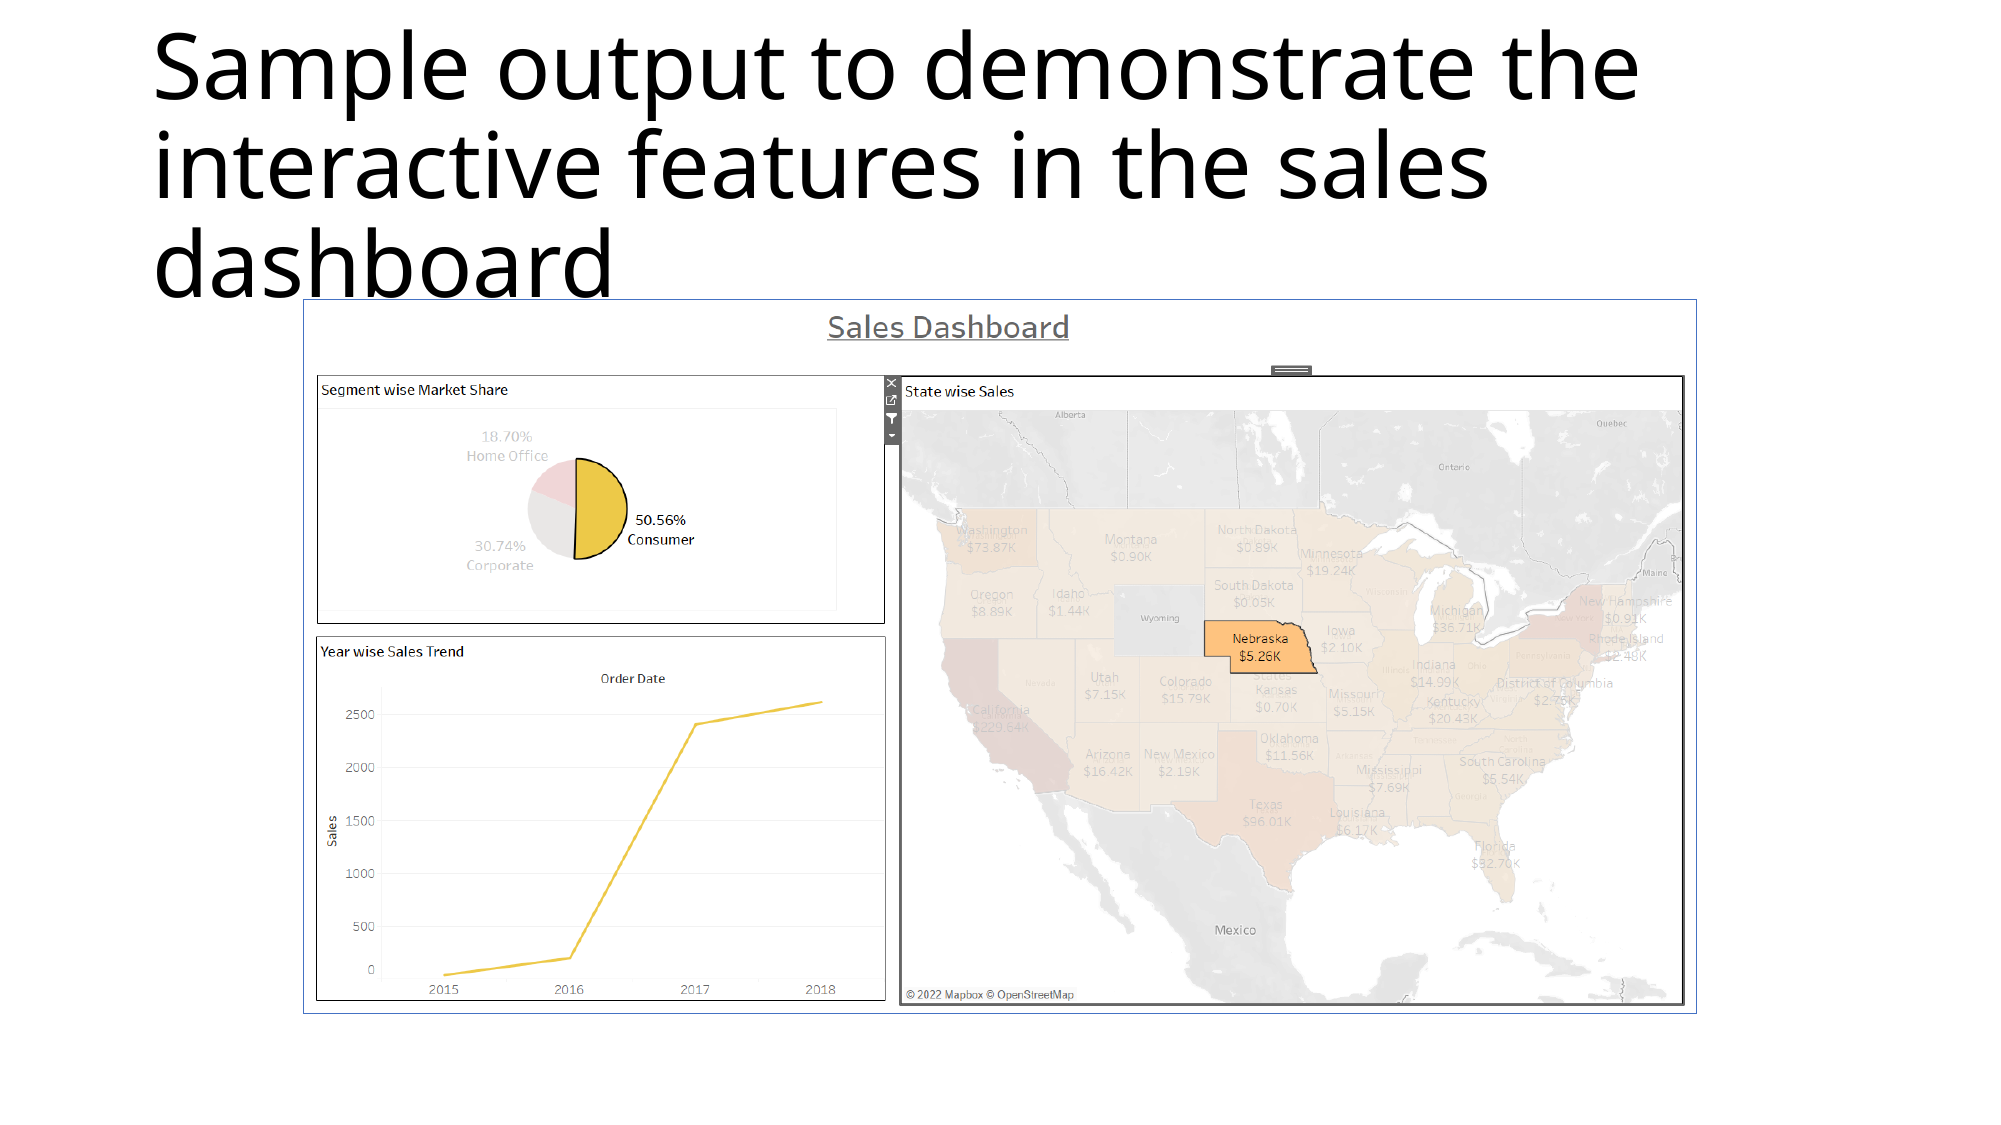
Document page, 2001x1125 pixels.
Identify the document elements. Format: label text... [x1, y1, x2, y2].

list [303, 299, 1697, 1014]
title Sample output to demonstrate the interactive features in the sales dashboard [137, 59, 1863, 278]
